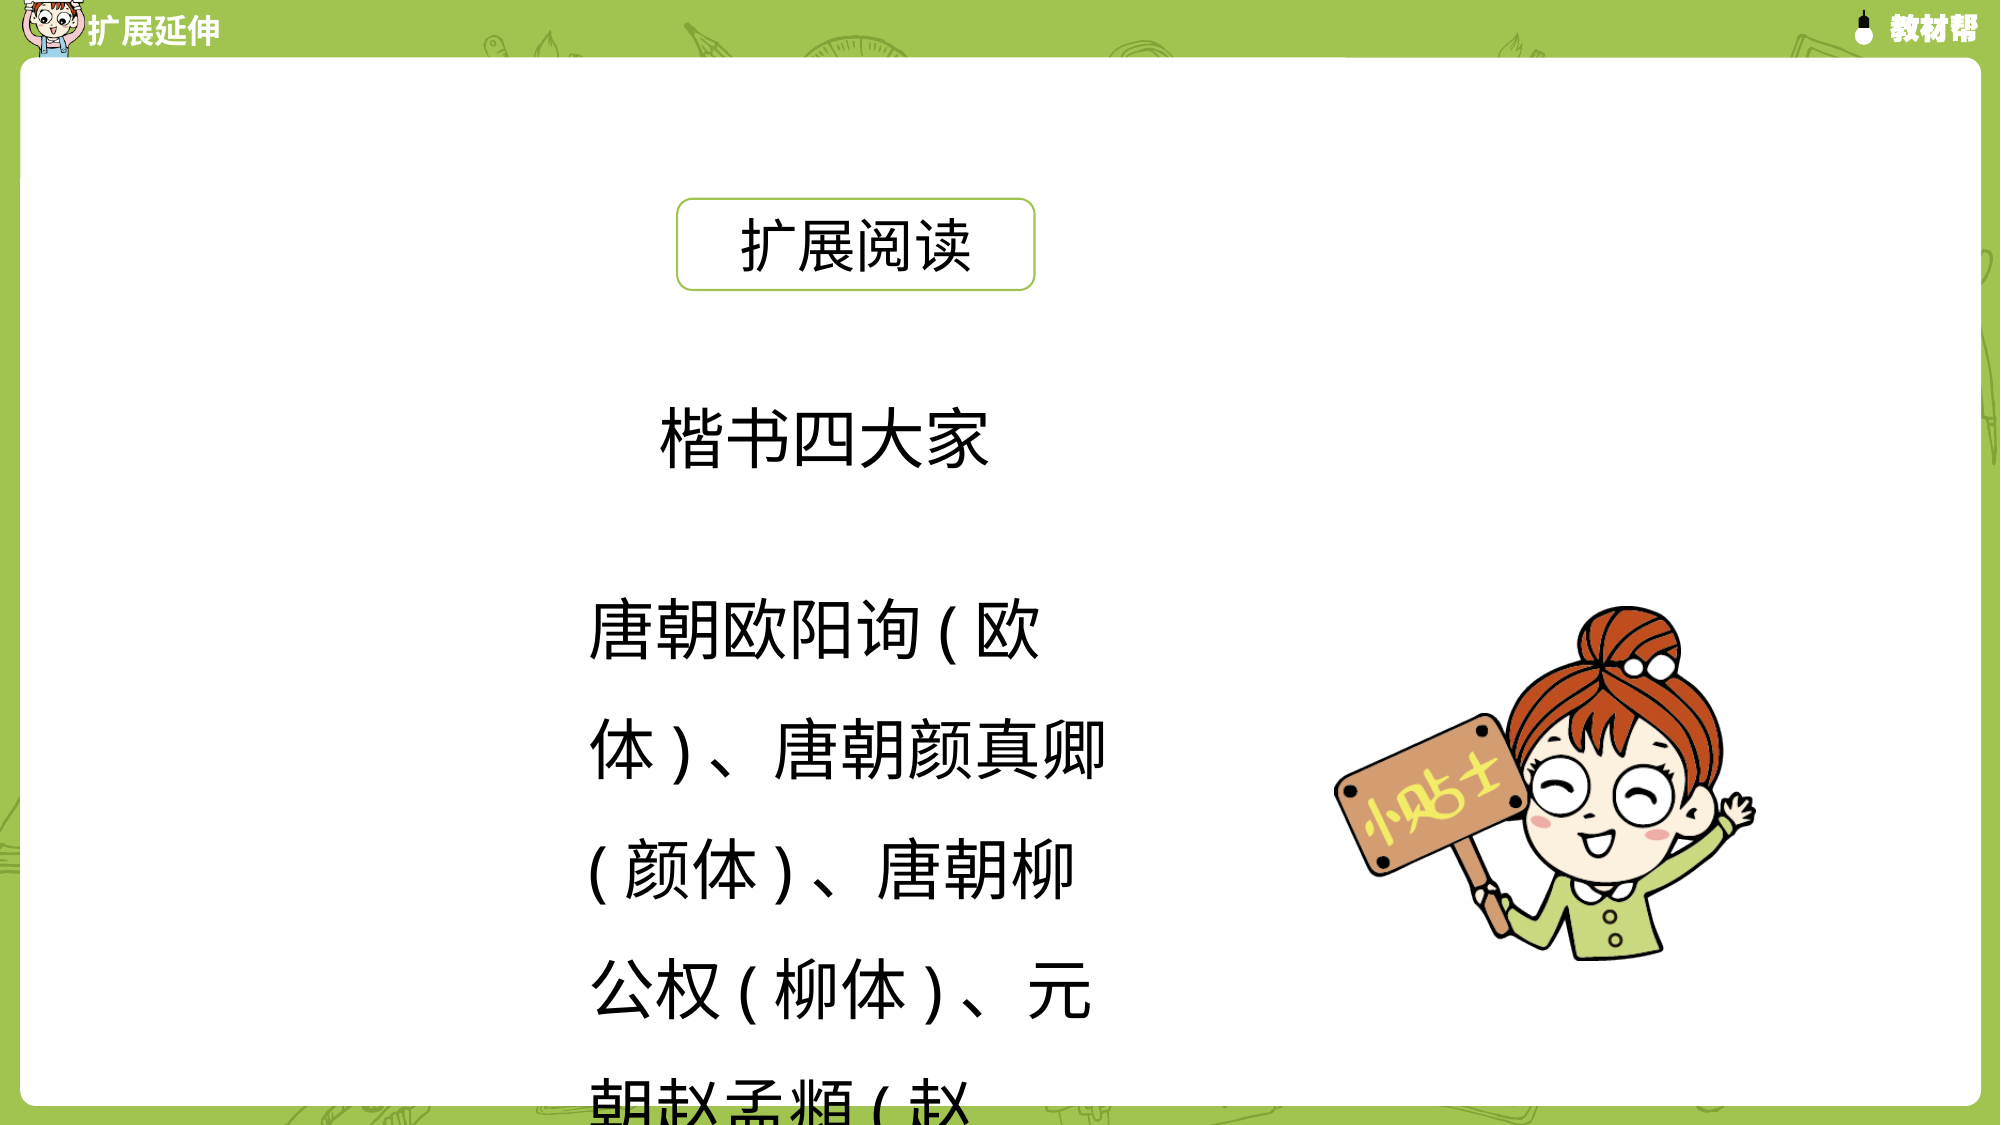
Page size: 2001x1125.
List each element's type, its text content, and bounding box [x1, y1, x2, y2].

picture [22, 0, 85, 60]
picture [1334, 606, 1756, 961]
text_box 楷书四大家 [643, 389, 1018, 485]
text_box 唐朝欧阳询(欧体)、唐朝颜真卿(颜体)、唐朝柳公权(柳体)、元朝赵孟頫(赵体)。 [573, 540, 1153, 1125]
text_box 扩展阅读 [676, 197, 1036, 292]
